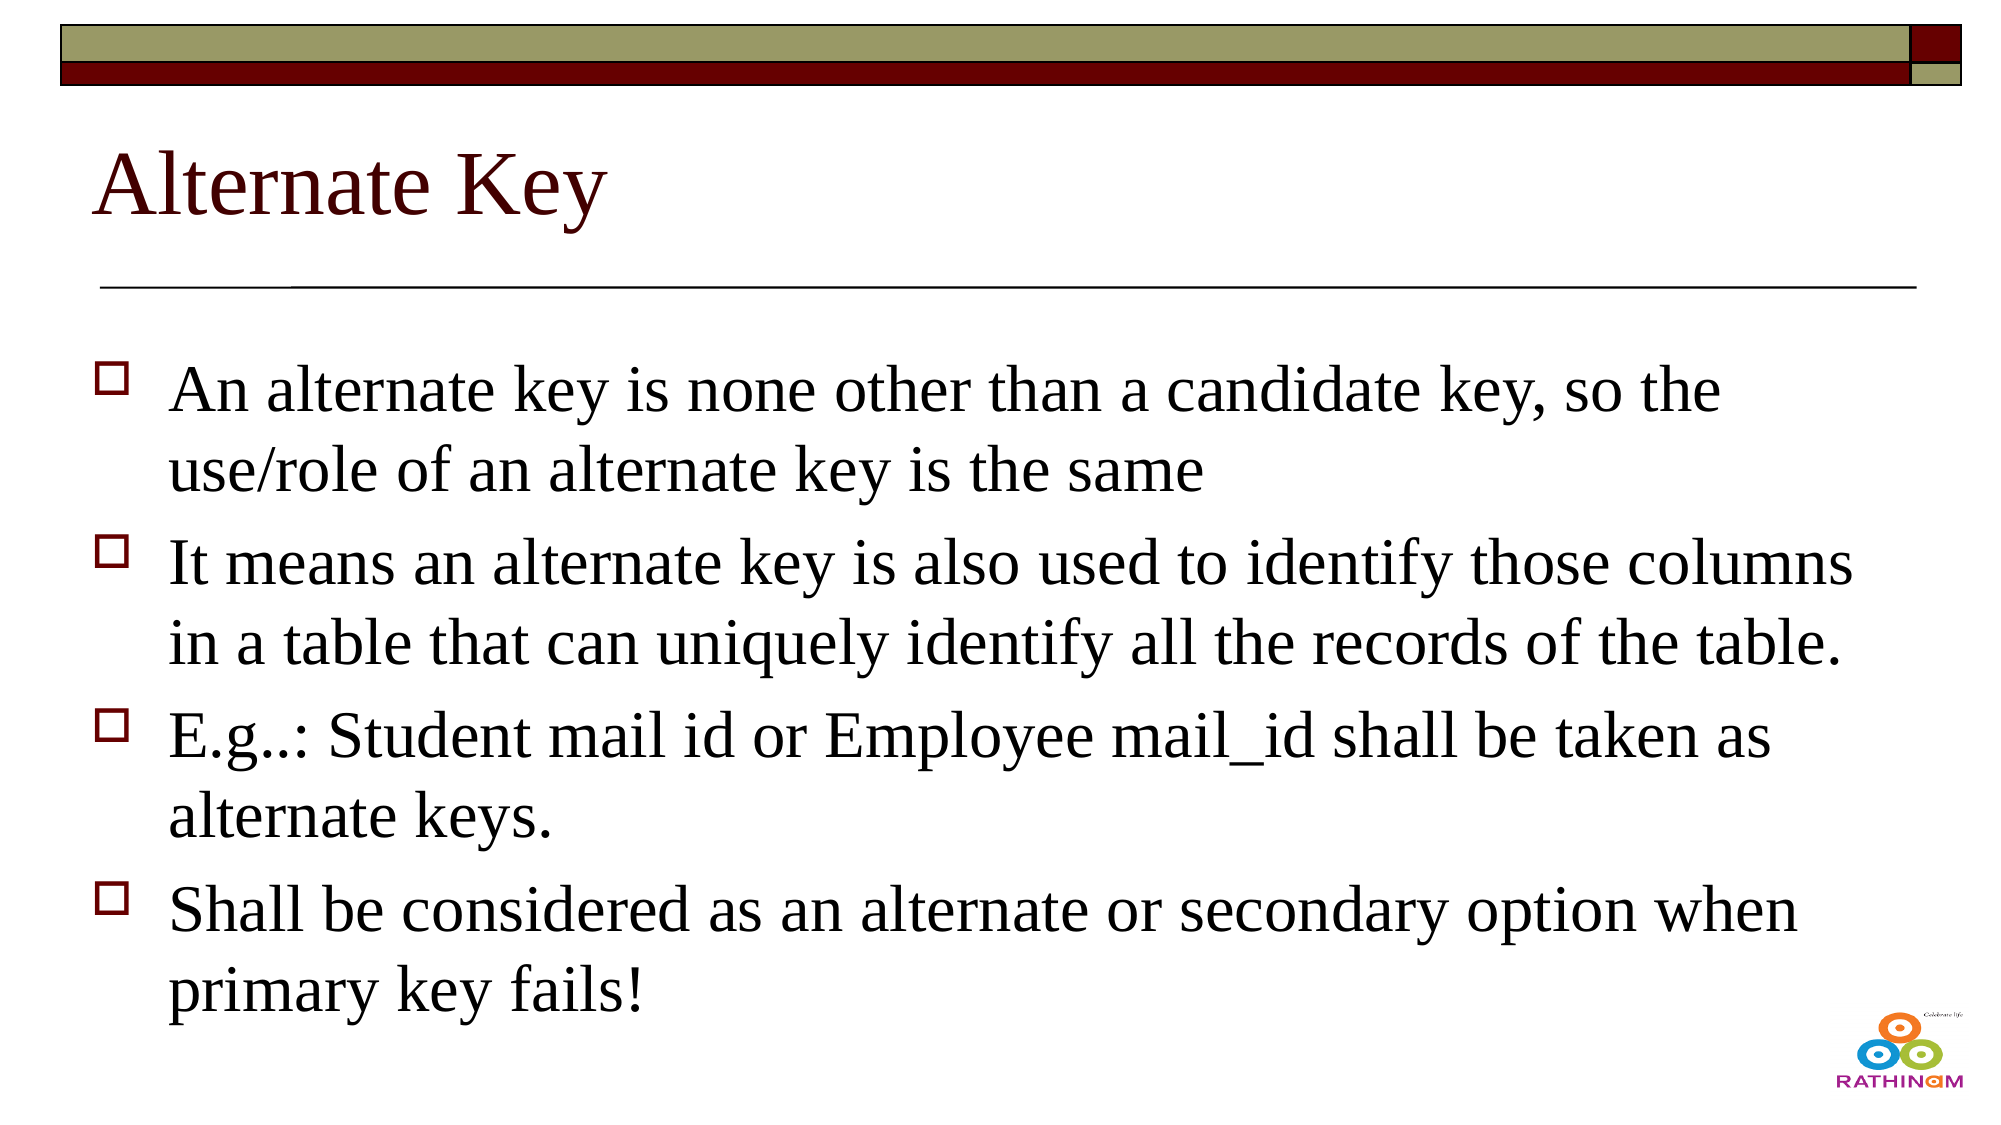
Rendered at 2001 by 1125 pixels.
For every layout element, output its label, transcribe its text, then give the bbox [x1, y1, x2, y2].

title Alternate Key [76, 52, 1877, 241]
list An alternate key is none other than a candidate key, so the use/role of an alternate key is the same It means an alternate key is also used to identify those columns in a table that can uniquely identify all the records of the table. E.g..: Student mail id or Employee mail_id shall be taken as alternate keys. Shall be considered as an alternate or secondary option when primary key fails! [76, 337, 1877, 1023]
picture [1830, 1000, 1969, 1100]
